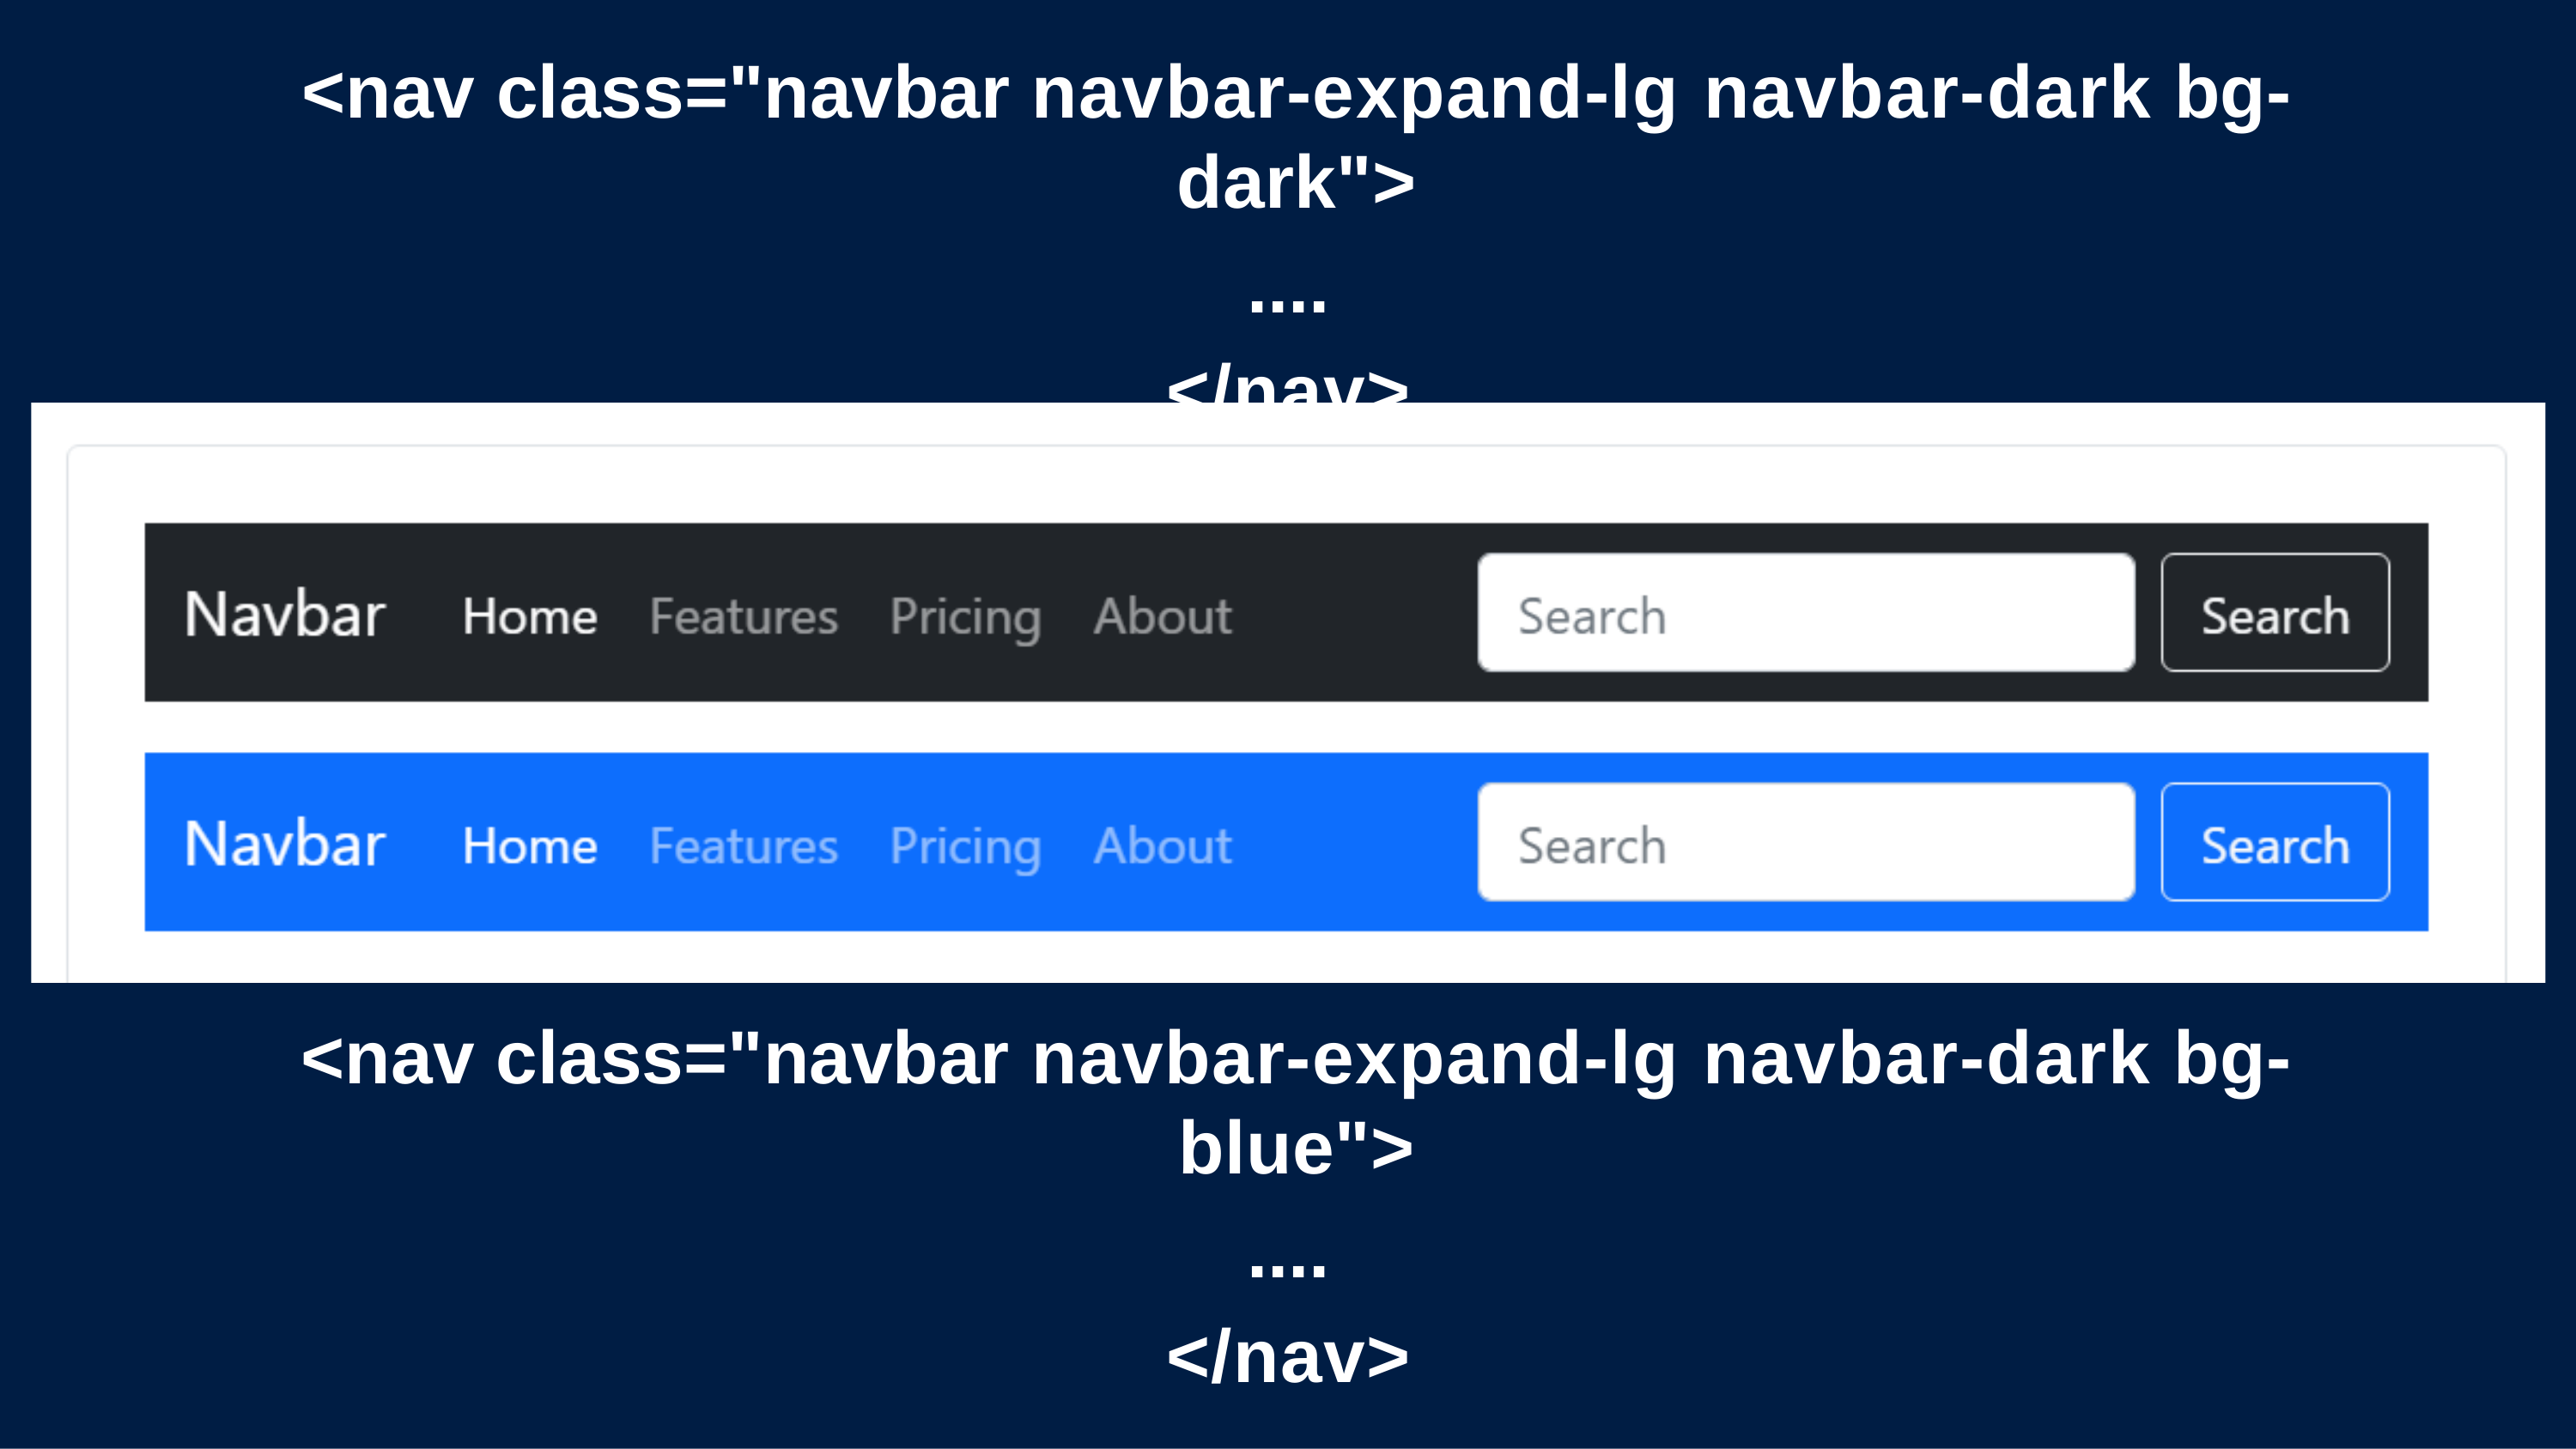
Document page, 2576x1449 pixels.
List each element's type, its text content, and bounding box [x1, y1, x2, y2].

text_box [0, 0, 2576, 1449]
text_box [31, 403, 2546, 983]
text_box <nav class="navbar navbar-expand-lg navbar-dark bg-blue"> .... </nav> [187, 991, 2407, 1398]
text_box <nav class="navbar navbar-expand-lg navbar-dark bg-dark"> .... </nav> [186, 27, 2407, 403]
